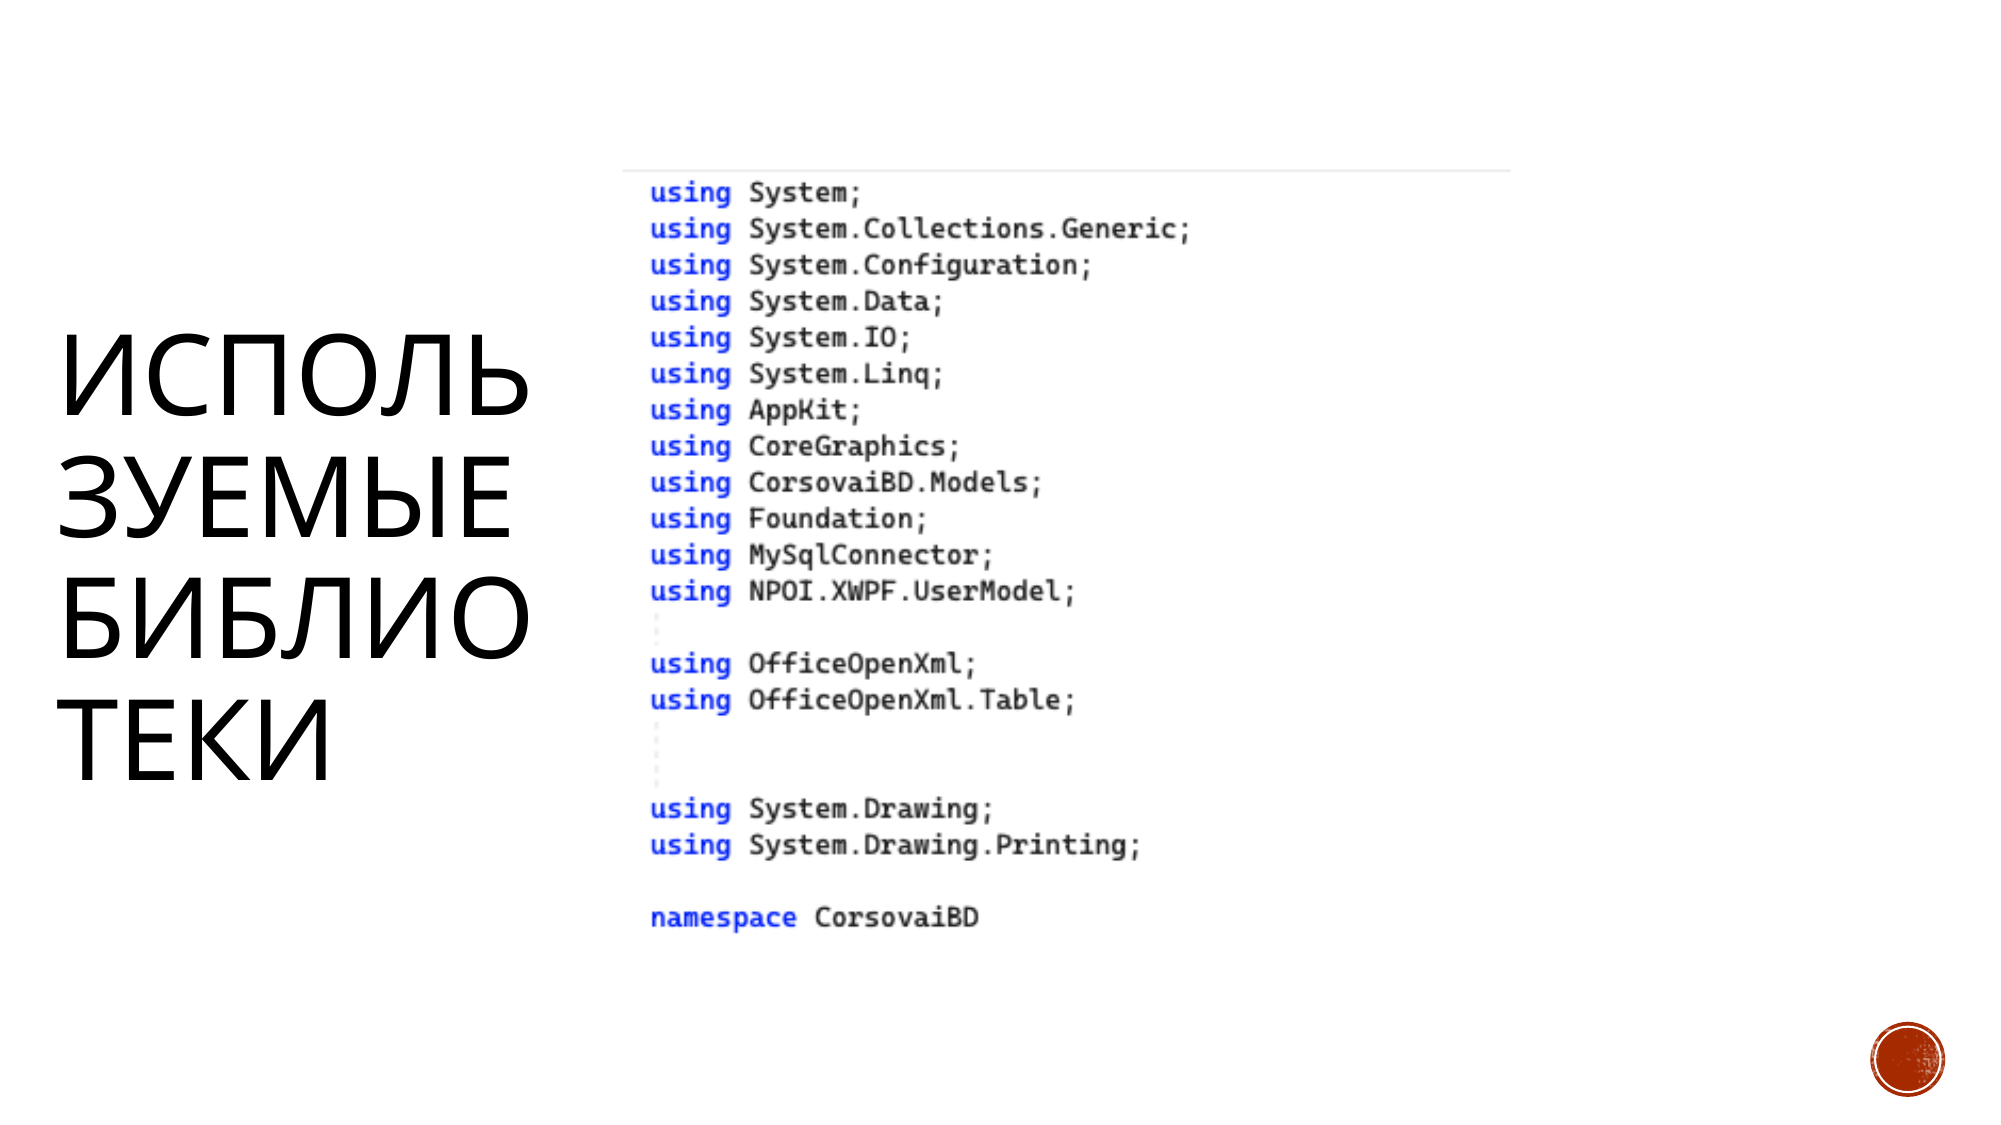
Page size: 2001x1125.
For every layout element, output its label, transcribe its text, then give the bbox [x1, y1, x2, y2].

title Используемые библиотеки [41, 184, 556, 940]
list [625, 169, 1510, 937]
